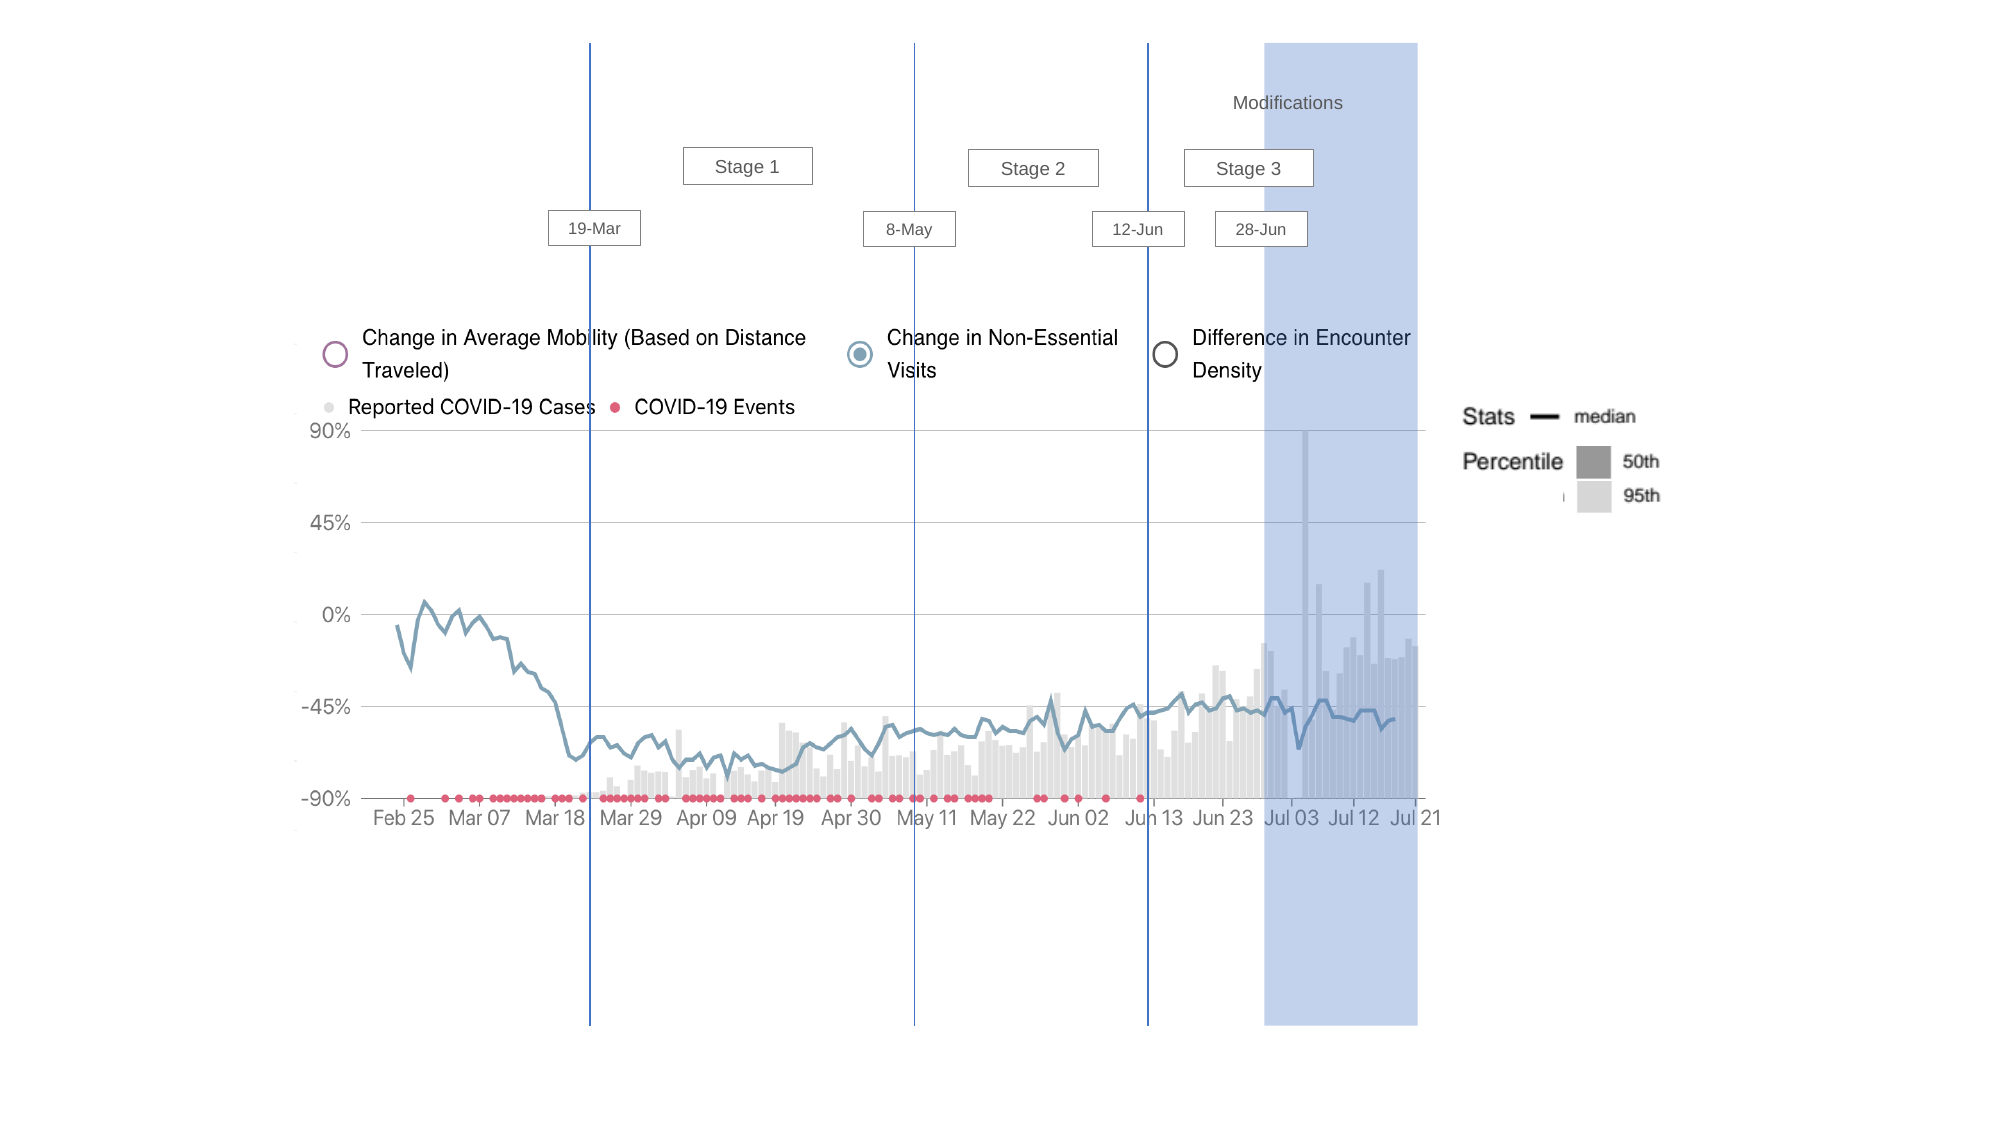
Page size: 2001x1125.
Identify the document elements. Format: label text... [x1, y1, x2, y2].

picture [915, 290, 1148, 839]
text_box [1446, 376, 1685, 535]
picture [590, 290, 914, 839]
text_box Modifications [1218, 83, 1372, 121]
text_box 28-Jun [1215, 211, 1308, 246]
text_box 8-May [863, 211, 914, 246]
picture [1149, 290, 1448, 839]
text_box Stage 1 [682, 147, 813, 185]
text_box Stage 2 [968, 149, 1098, 187]
text_box 19-Mar [590, 210, 641, 246]
text_box 8-May [915, 211, 956, 246]
text_box Stage 3 [1184, 149, 1314, 187]
text_box 19-Mar [548, 210, 589, 246]
text_box [1263, 42, 1419, 290]
picture [294, 290, 589, 839]
text_box [1263, 839, 1419, 1027]
text_box 12-Jun [1091, 211, 1148, 246]
text_box 12-Jun [1149, 211, 1184, 246]
